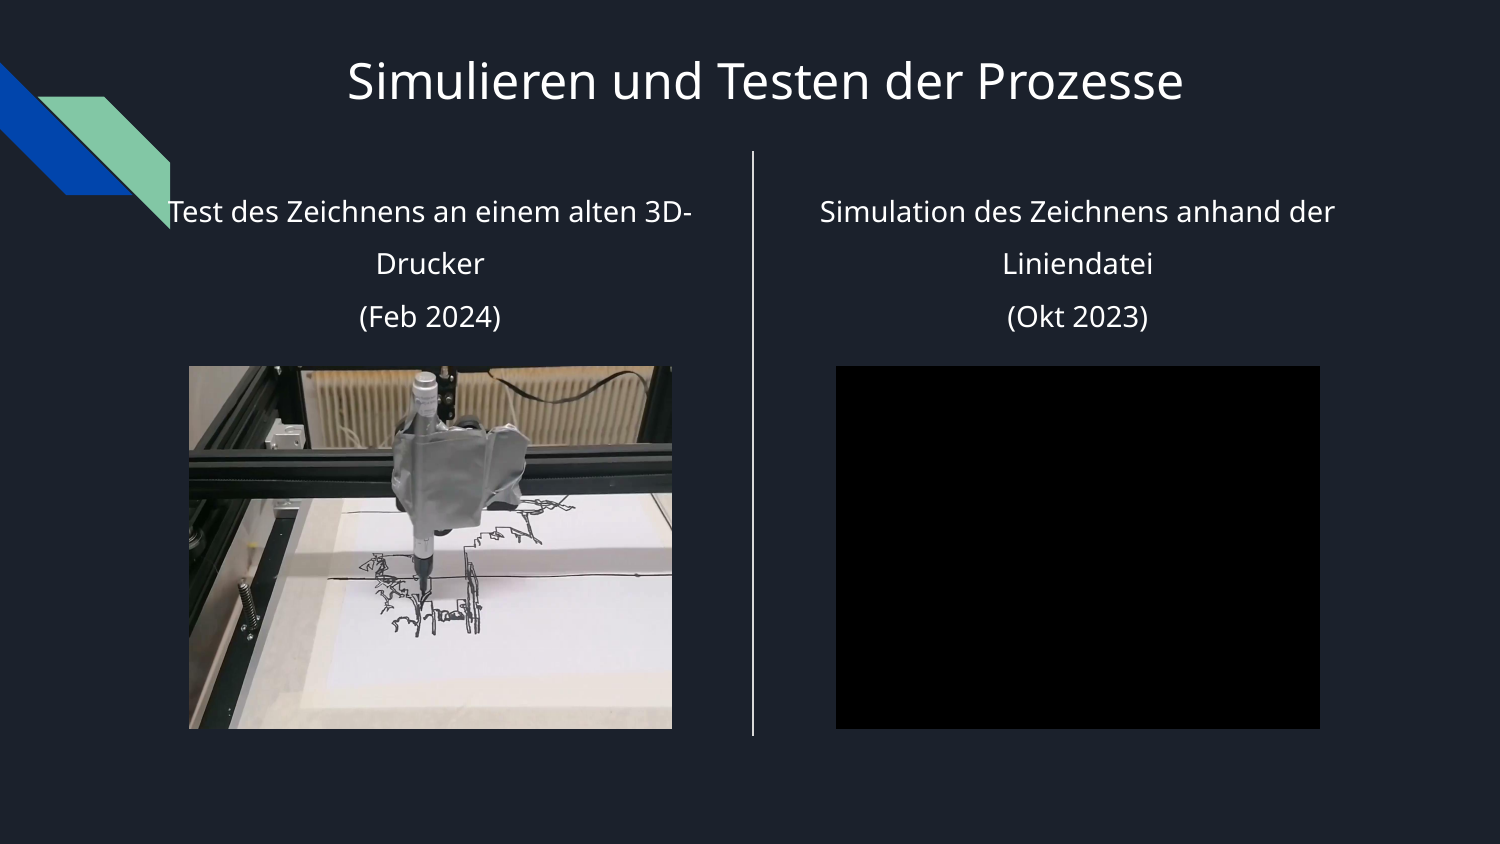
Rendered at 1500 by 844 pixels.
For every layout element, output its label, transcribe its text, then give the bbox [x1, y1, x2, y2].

picture [188, 366, 672, 729]
text_box Simulation des Zeichnens anhand der Liniendatei (Okt 2023) [776, 134, 1380, 375]
title Simulieren und Testen der Prozesse [189, 34, 1344, 145]
text_box Test des Zeichnens an einem alten 3D-Drucker (Feb 2024) [128, 134, 732, 375]
picture [836, 366, 1320, 729]
